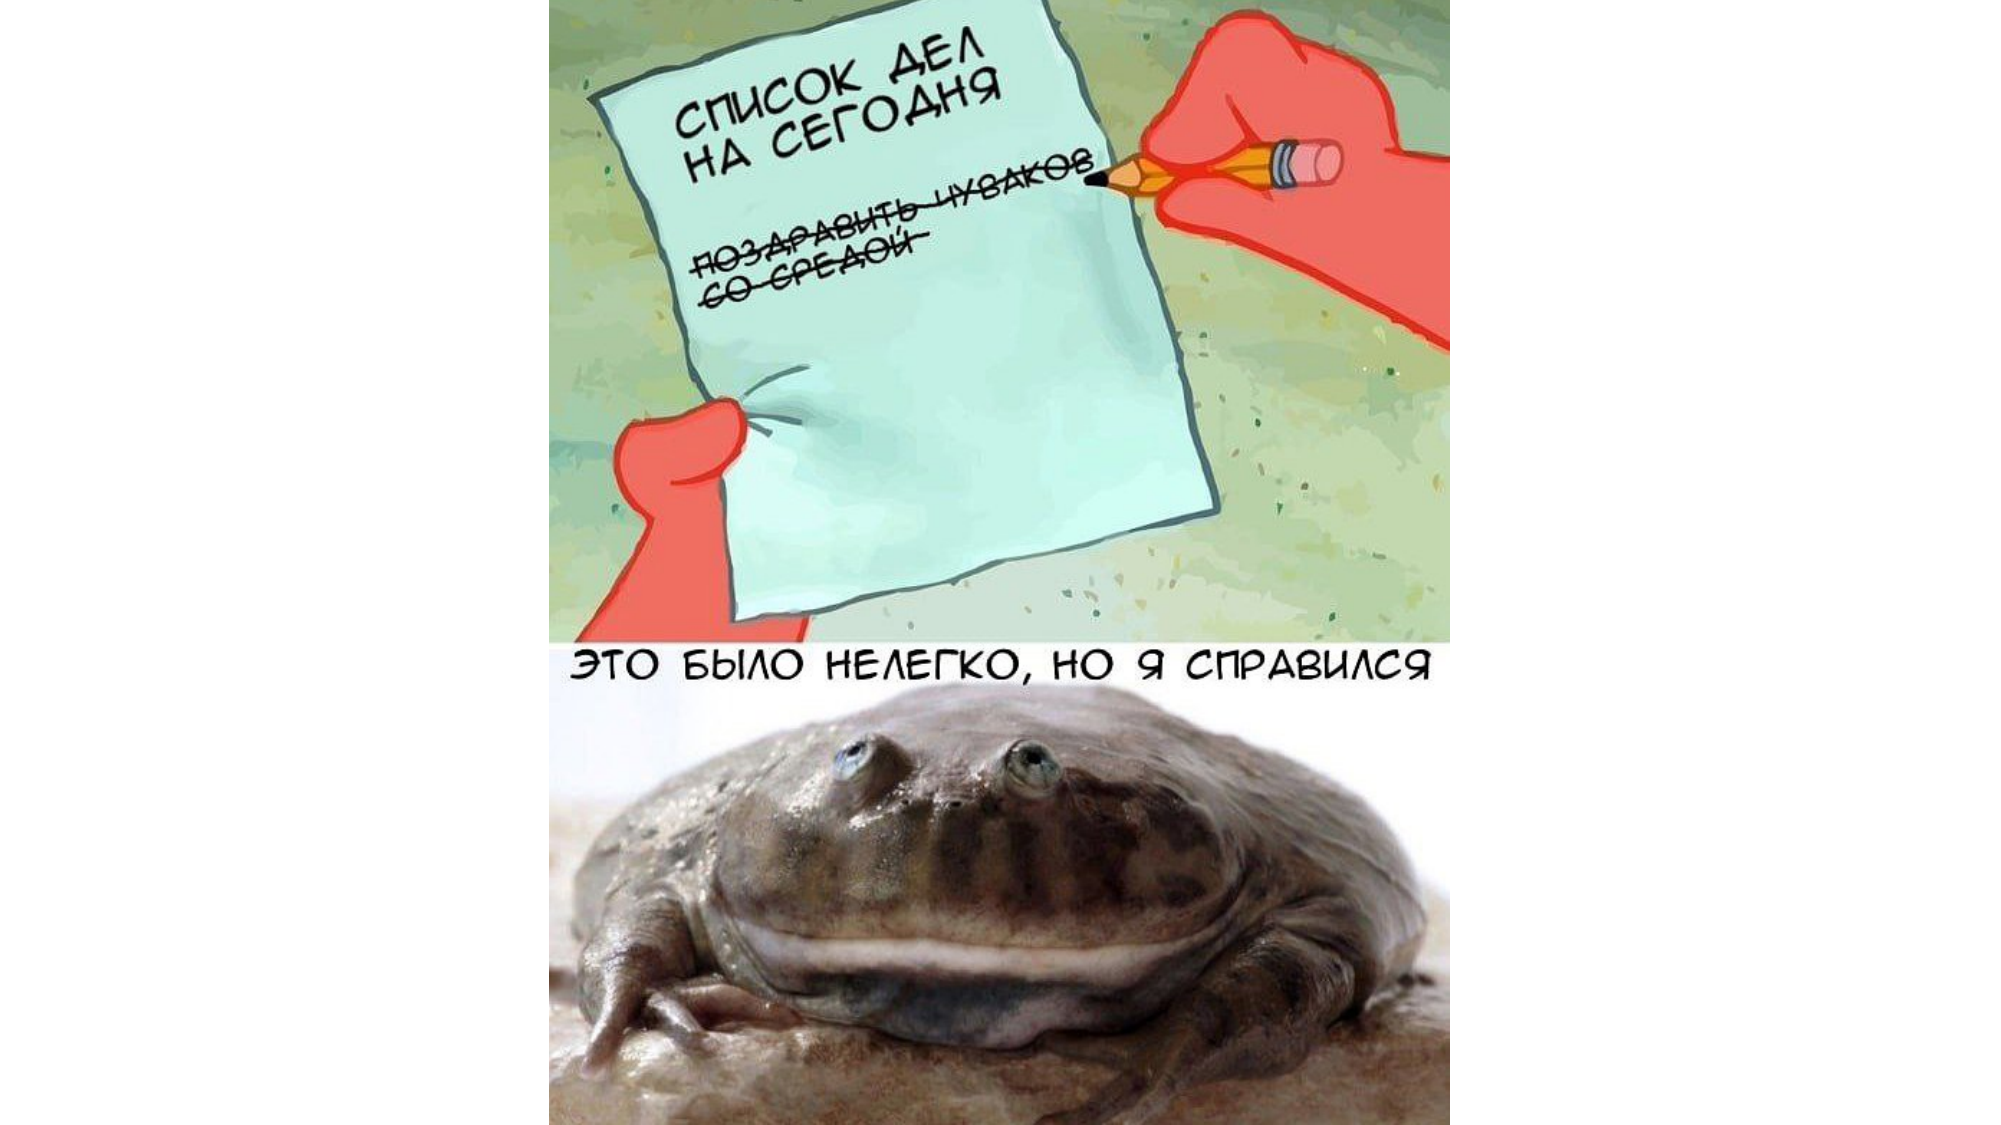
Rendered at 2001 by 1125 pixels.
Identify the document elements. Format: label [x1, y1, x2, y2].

picture [549, 0, 1450, 1125]
